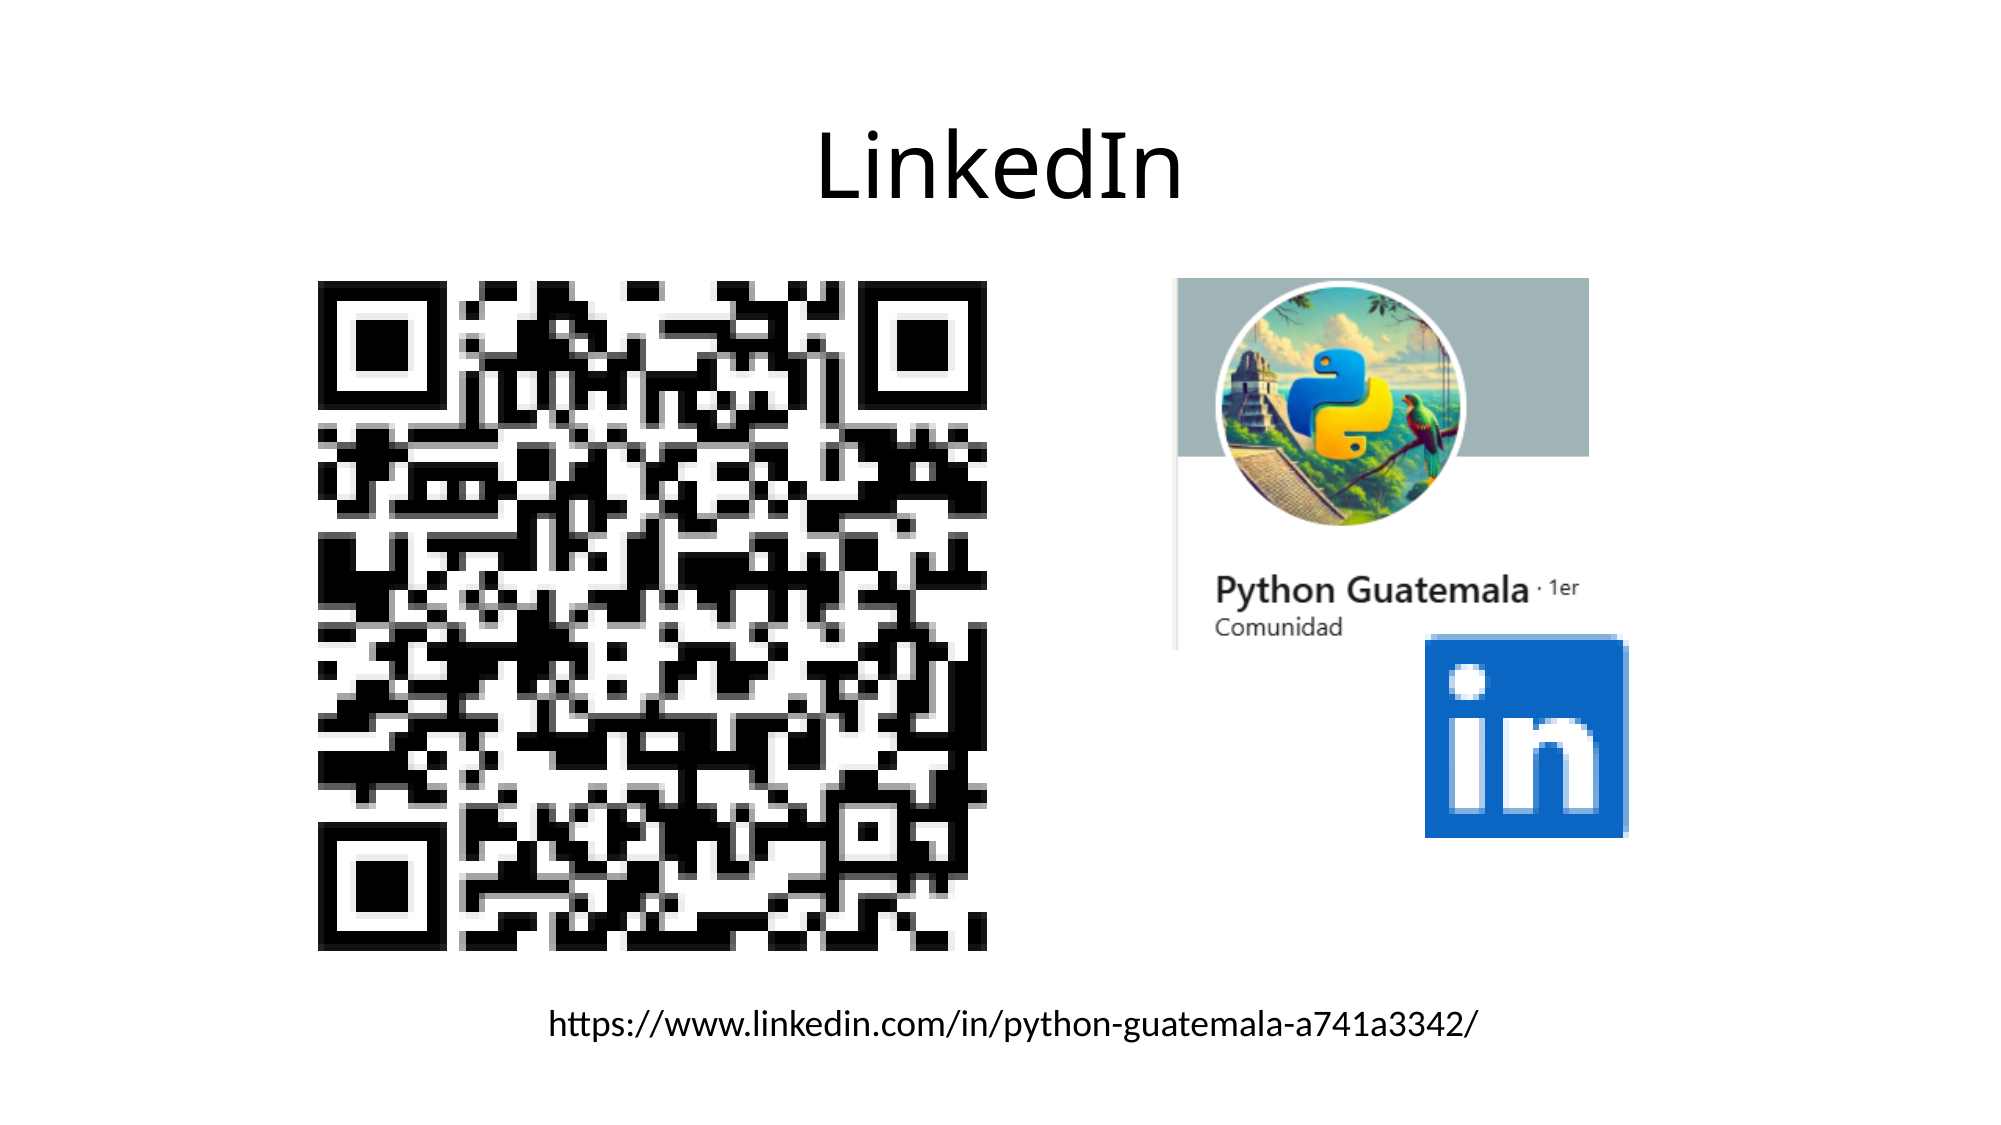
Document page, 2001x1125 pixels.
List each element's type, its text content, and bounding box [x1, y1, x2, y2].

title LinkedIn [137, 59, 1863, 278]
text_box https://www.linkedin.com/in/python-guatemala-a741a3342/ [533, 991, 1534, 1052]
picture [1172, 278, 1642, 839]
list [254, 211, 1084, 1022]
